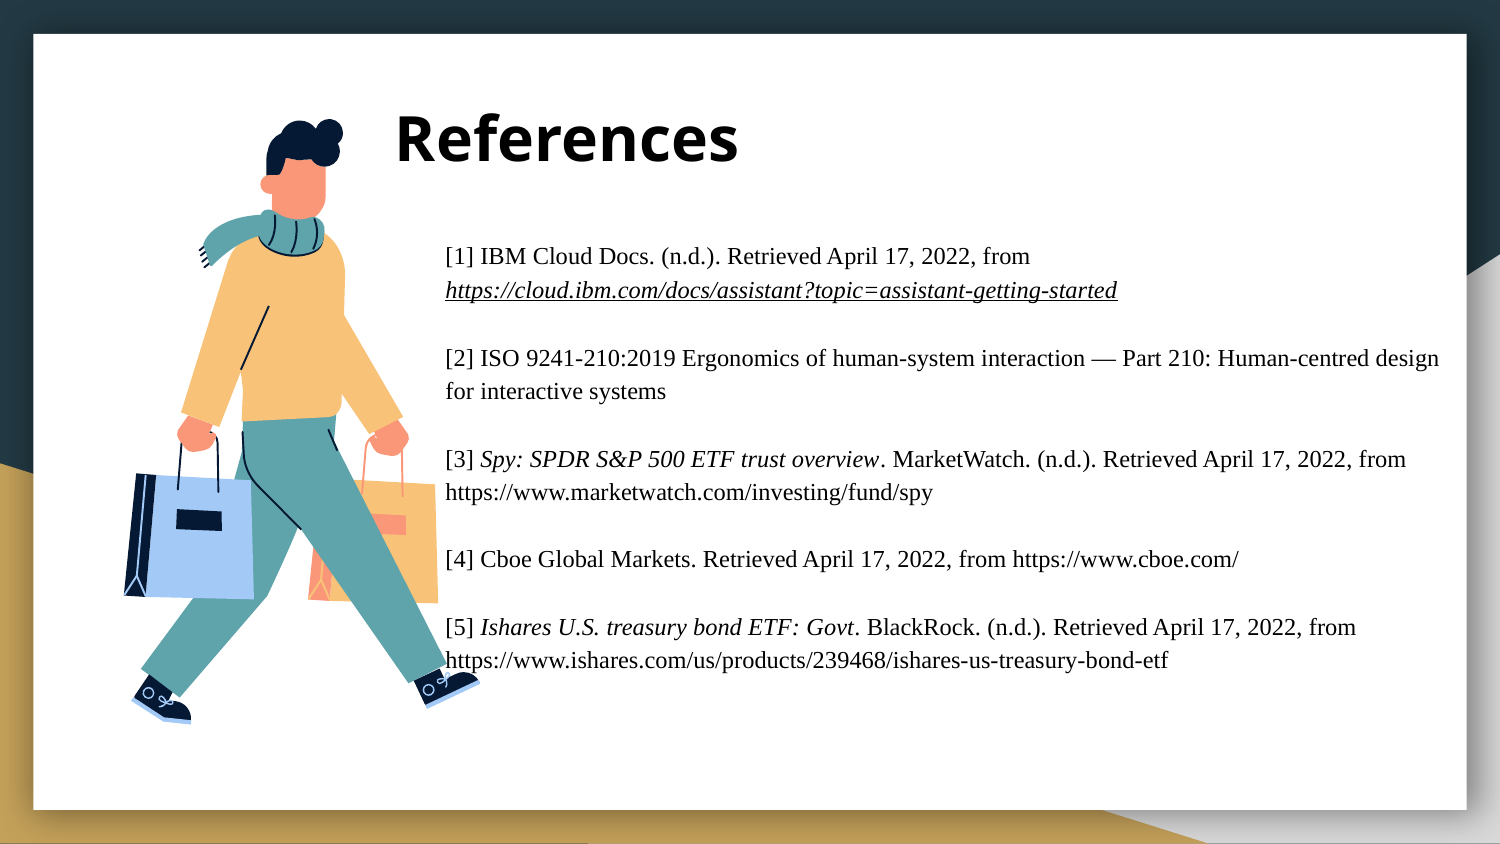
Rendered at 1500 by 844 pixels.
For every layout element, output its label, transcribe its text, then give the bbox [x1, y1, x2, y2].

list [1] IBM Cloud Docs. (n.d.). Retrieved April 17, 2022, from https://cloud.ibm.com/docs/assistant?topic=assistant-getting-started [2] ISO 9241-210:2019 Ergonomics of human-system interaction — Part 210: Human-centred design for interactive systems [3] Spy: SPDR S&P 500 ETF trust overview. MarketWatch. (n.d.). Retrieved April 17, 2022, from https://www.marketwatch.com/investing/fund/spy [4] Cboe Global Markets. Retrieved April 17, 2022, from https://www.cboe.com/ [5] Ishares U.S. treasury bond ETF: Govt. BlackRock. (n.d.). Retrieved April 17, 2022, from https://www.ishares.com/us/products/239468/ishares-us-treasury-bond-etf [485, 221, 1469, 693]
title References [379, 83, 1500, 241]
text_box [123, 118, 481, 725]
